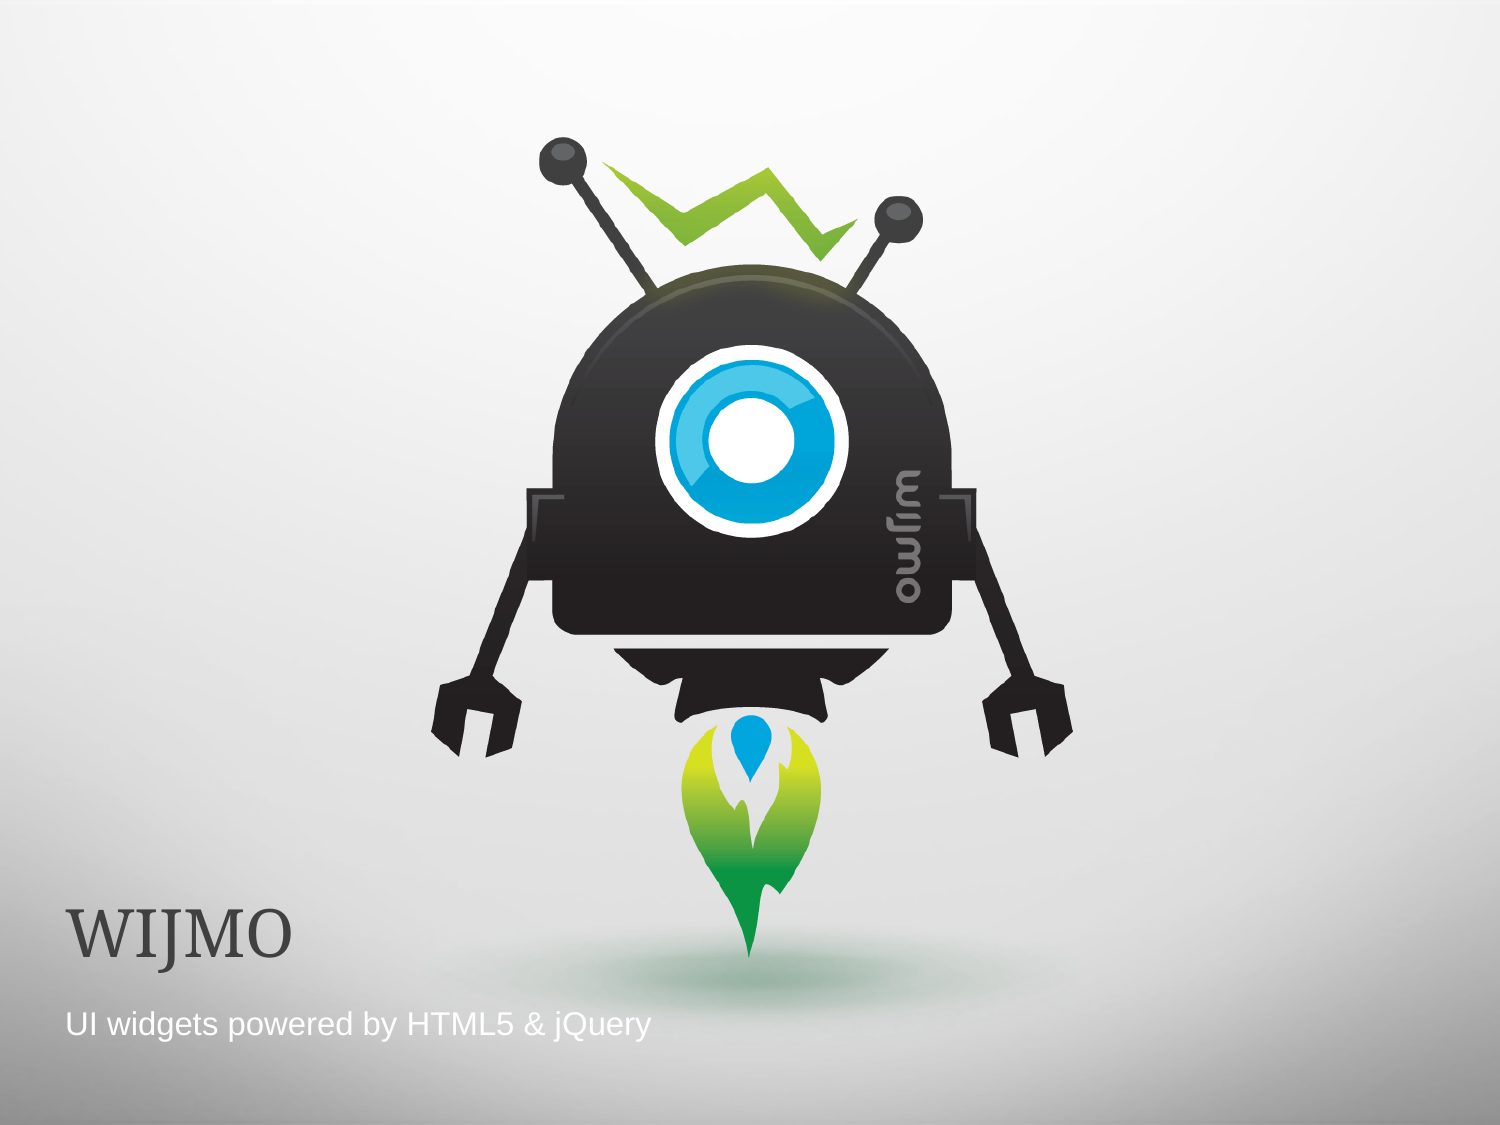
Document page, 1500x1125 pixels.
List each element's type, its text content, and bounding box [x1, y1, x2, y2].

title WIJMO [50, 875, 1325, 988]
subtitle UI widgets powered by HTML5 & jQuery [50, 975, 1113, 1050]
picture [0, 0, 1500, 1125]
